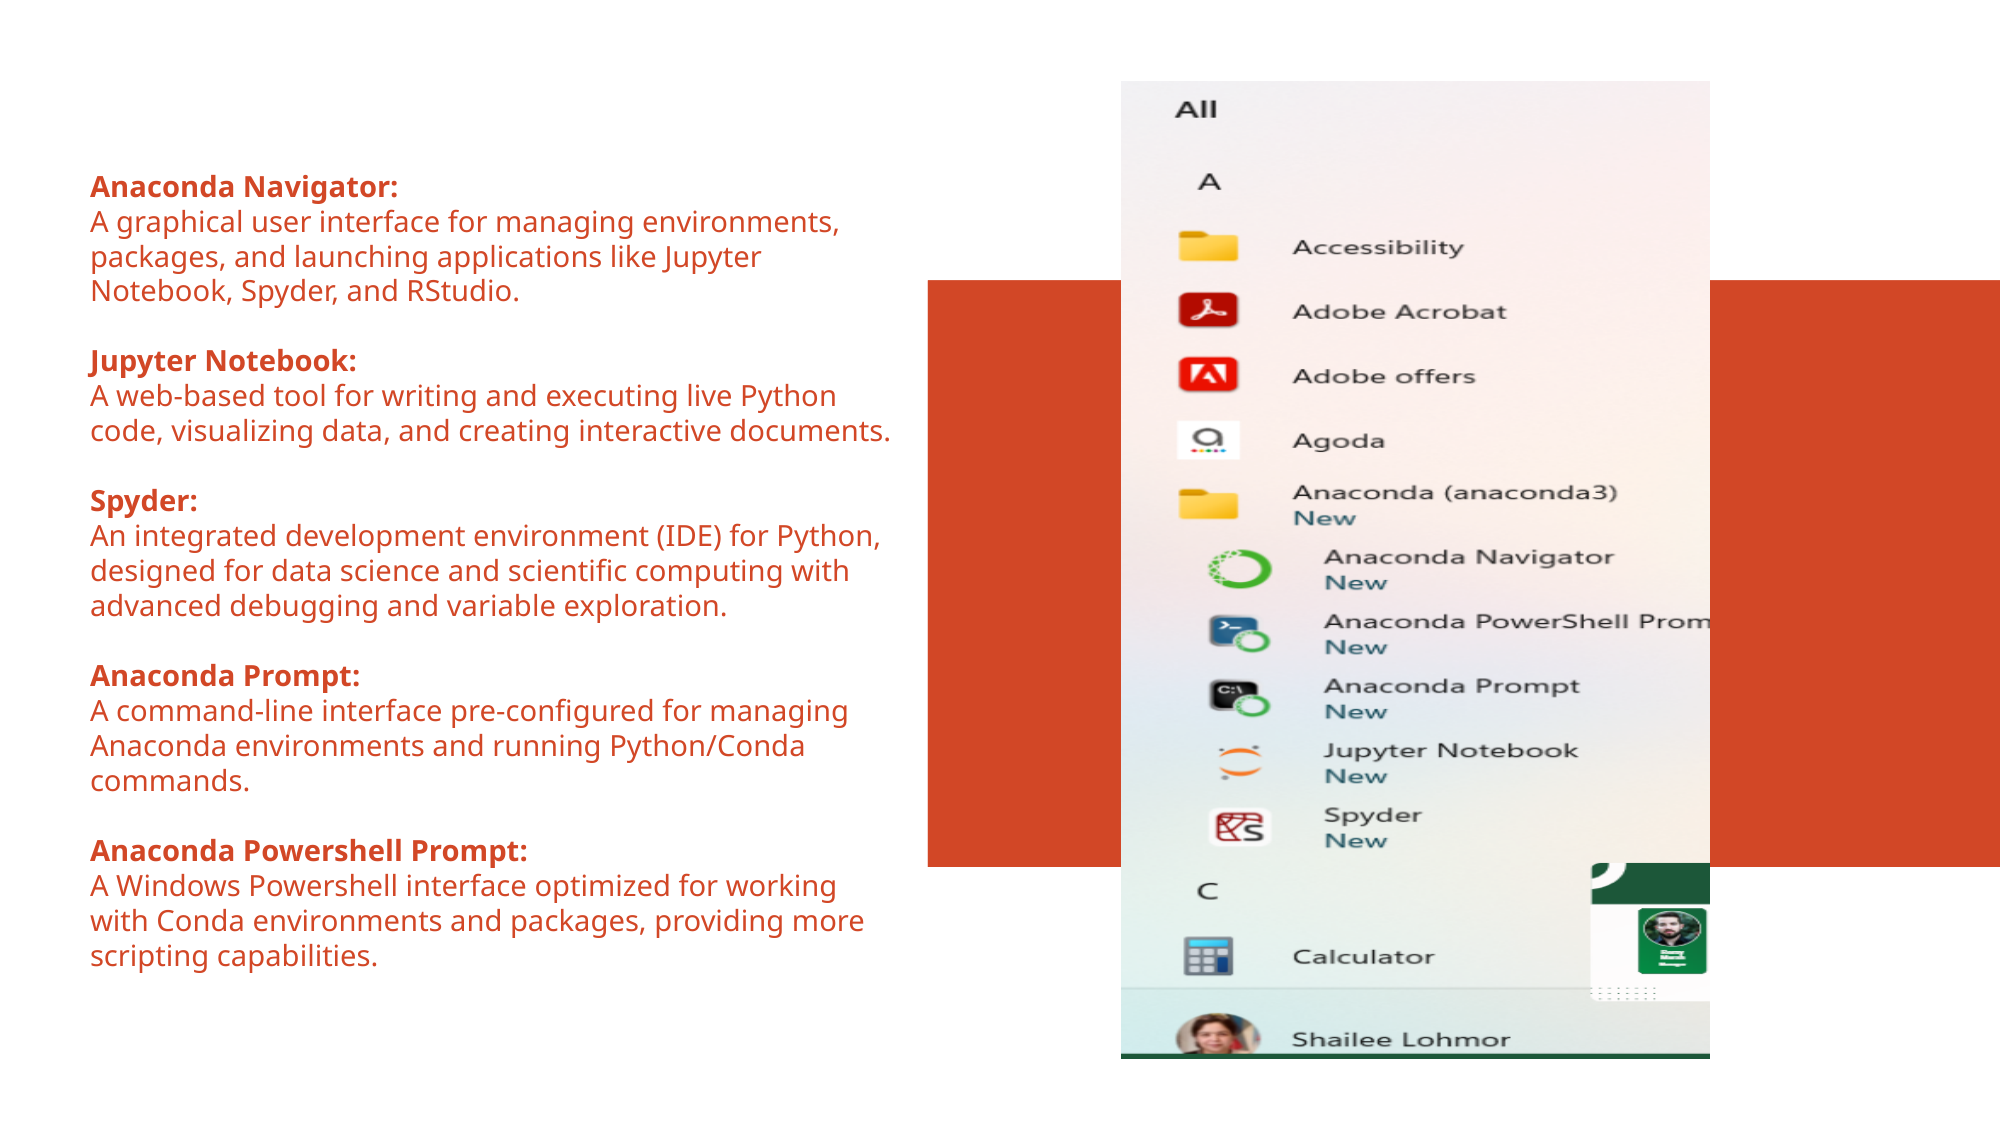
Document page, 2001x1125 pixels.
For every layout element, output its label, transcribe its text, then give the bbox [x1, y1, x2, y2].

title Anaconda Navigator: A graphical user interface for managing environments, packages, and launching applications like Jupyter Notebook, Spyder, and RStudio. Jupyter Notebook: A web-based tool for writing and executing live Python code, visualizing data, and creating interactive documents. Spyder: An integrated development environment (IDE) for Python, designed for data science and scientific computing with advanced debugging and variable exploration. Anaconda Prompt: A command-line interface pre-configured for managing Anaconda environments and running Python/Conda commands. Anaconda Powershell Prompt: A Windows Powershell interface optimized for working with Conda environments and packages, providing more scripting capabilities. [75, 64, 907, 1076]
picture [1121, 81, 1710, 1059]
